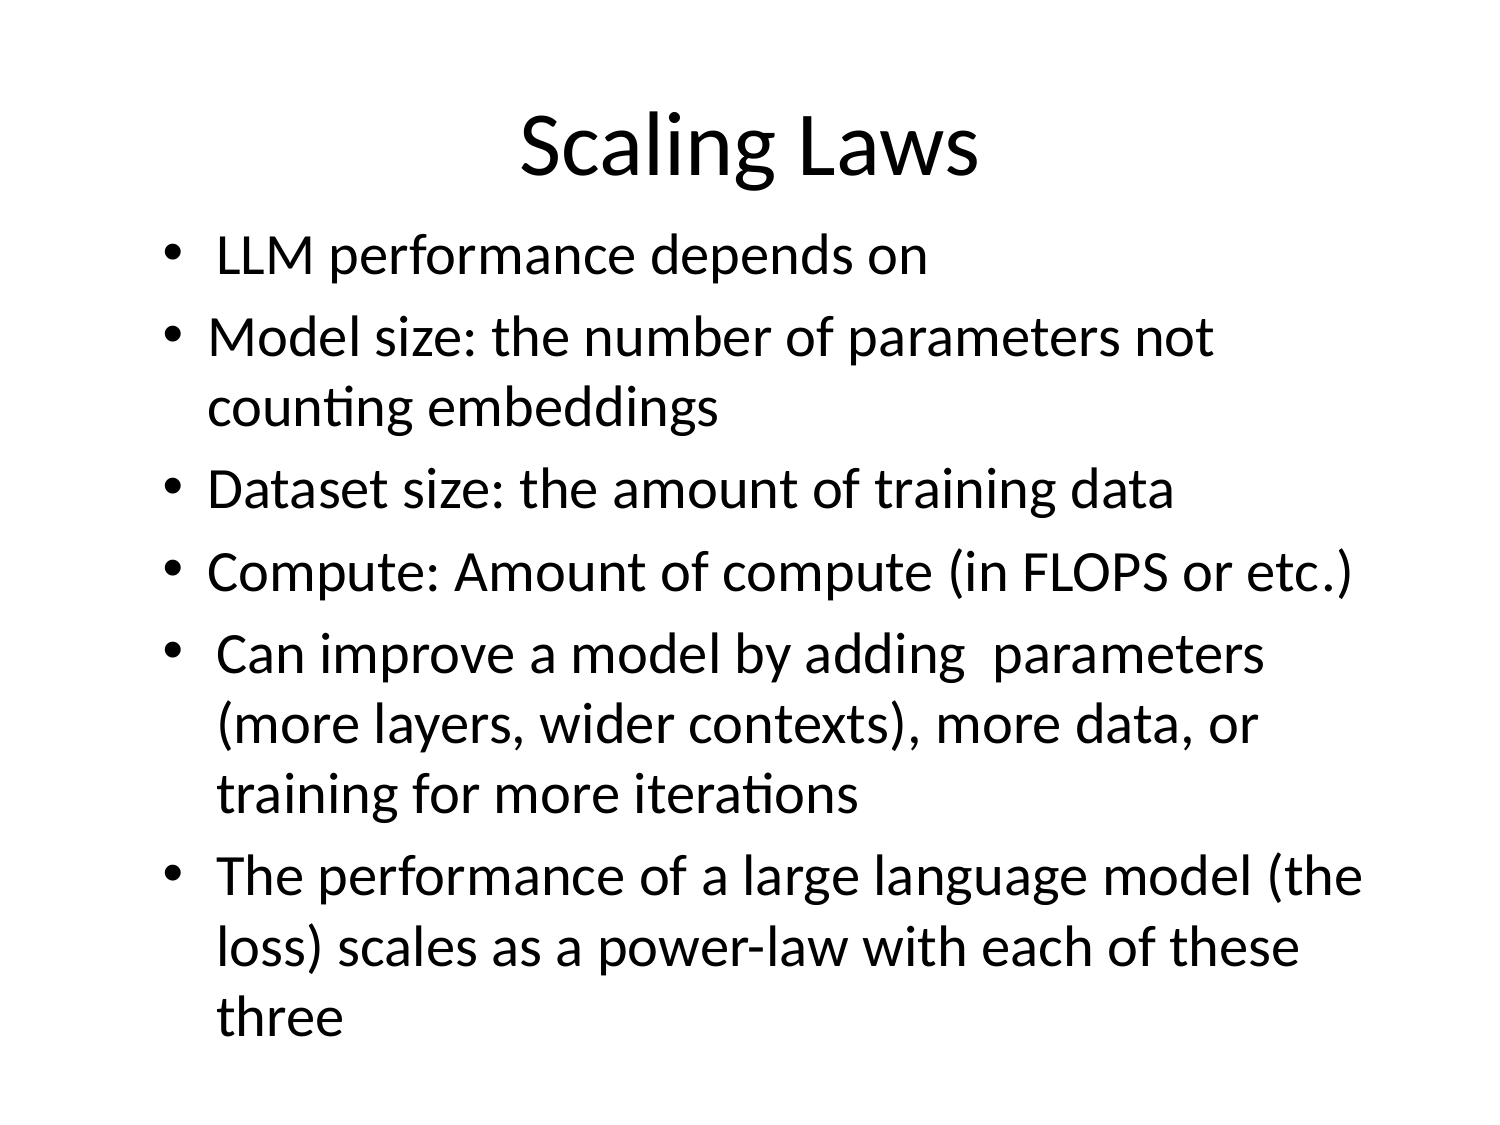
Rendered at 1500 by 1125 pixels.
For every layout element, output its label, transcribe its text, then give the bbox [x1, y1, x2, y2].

list LLM performance depends on Model size: the number of parameters not counting embeddings Dataset size: the amount of training data Compute: Amount of compute (in FLOPS or etc.) Can improve a model by adding parameters (more layers, wider contexts), more data, or training for more iterations The performance of a large language model (the loss) scales as a power-law with each of these three [147, 208, 1386, 1071]
title Scaling Laws [75, 45, 1425, 233]
